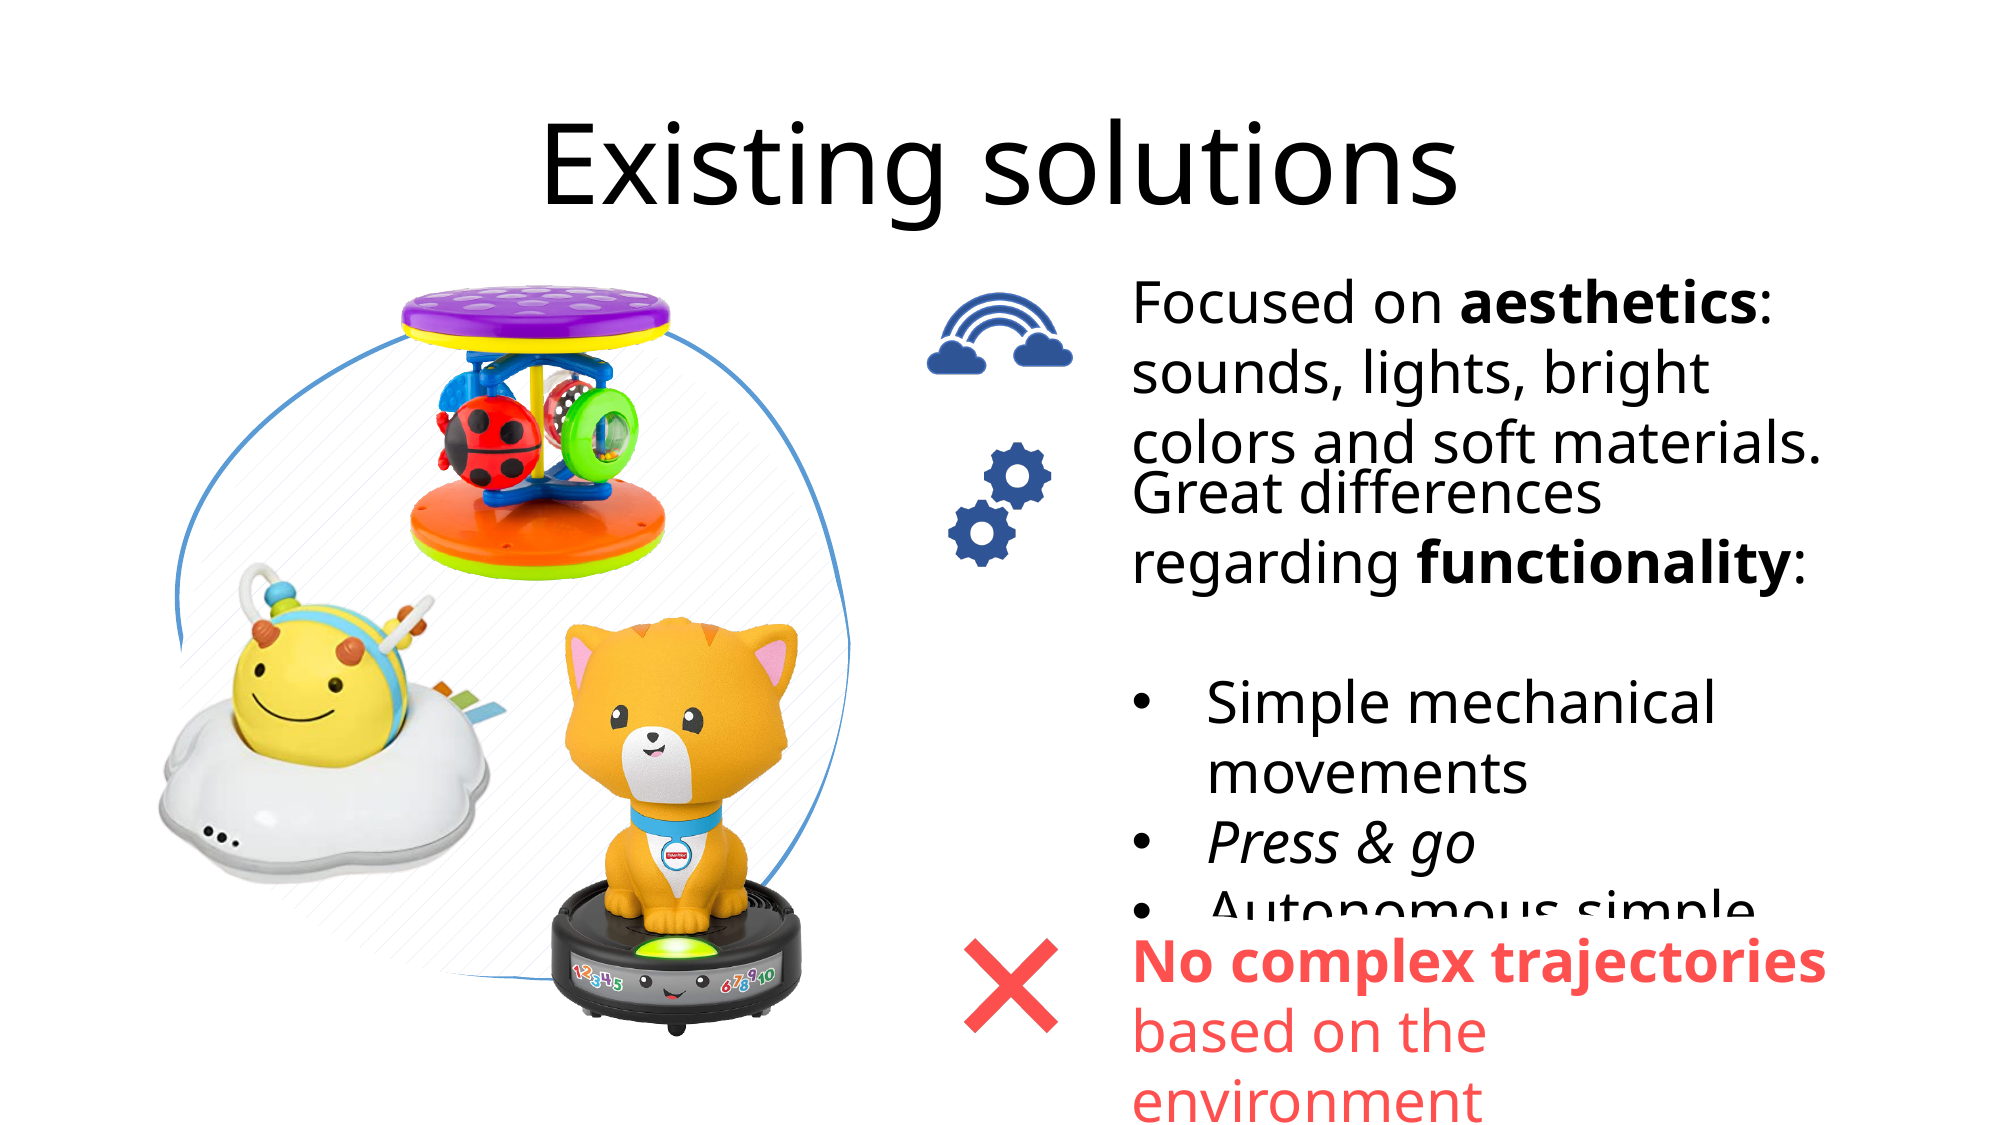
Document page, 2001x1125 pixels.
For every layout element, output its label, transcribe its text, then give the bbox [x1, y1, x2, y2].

picture [924, 257, 1075, 408]
text_box Great differences regarding functionality: Simple mechanical movements Press & go Autonomous simple trajectories [1116, 448, 1863, 921]
picture [924, 429, 1075, 580]
title Existing solutions [137, 59, 1863, 278]
picture [126, 224, 803, 1038]
text_box Focused on aesthetics: sounds, lights, bright colors and soft materials. [1116, 257, 1863, 448]
text_box No complex trajectories based on the environment [1113, 912, 1865, 1125]
text_box [747, 387, 850, 829]
picture [947, 921, 1075, 1050]
text_box [192, 366, 341, 518]
text_box [315, 630, 550, 980]
